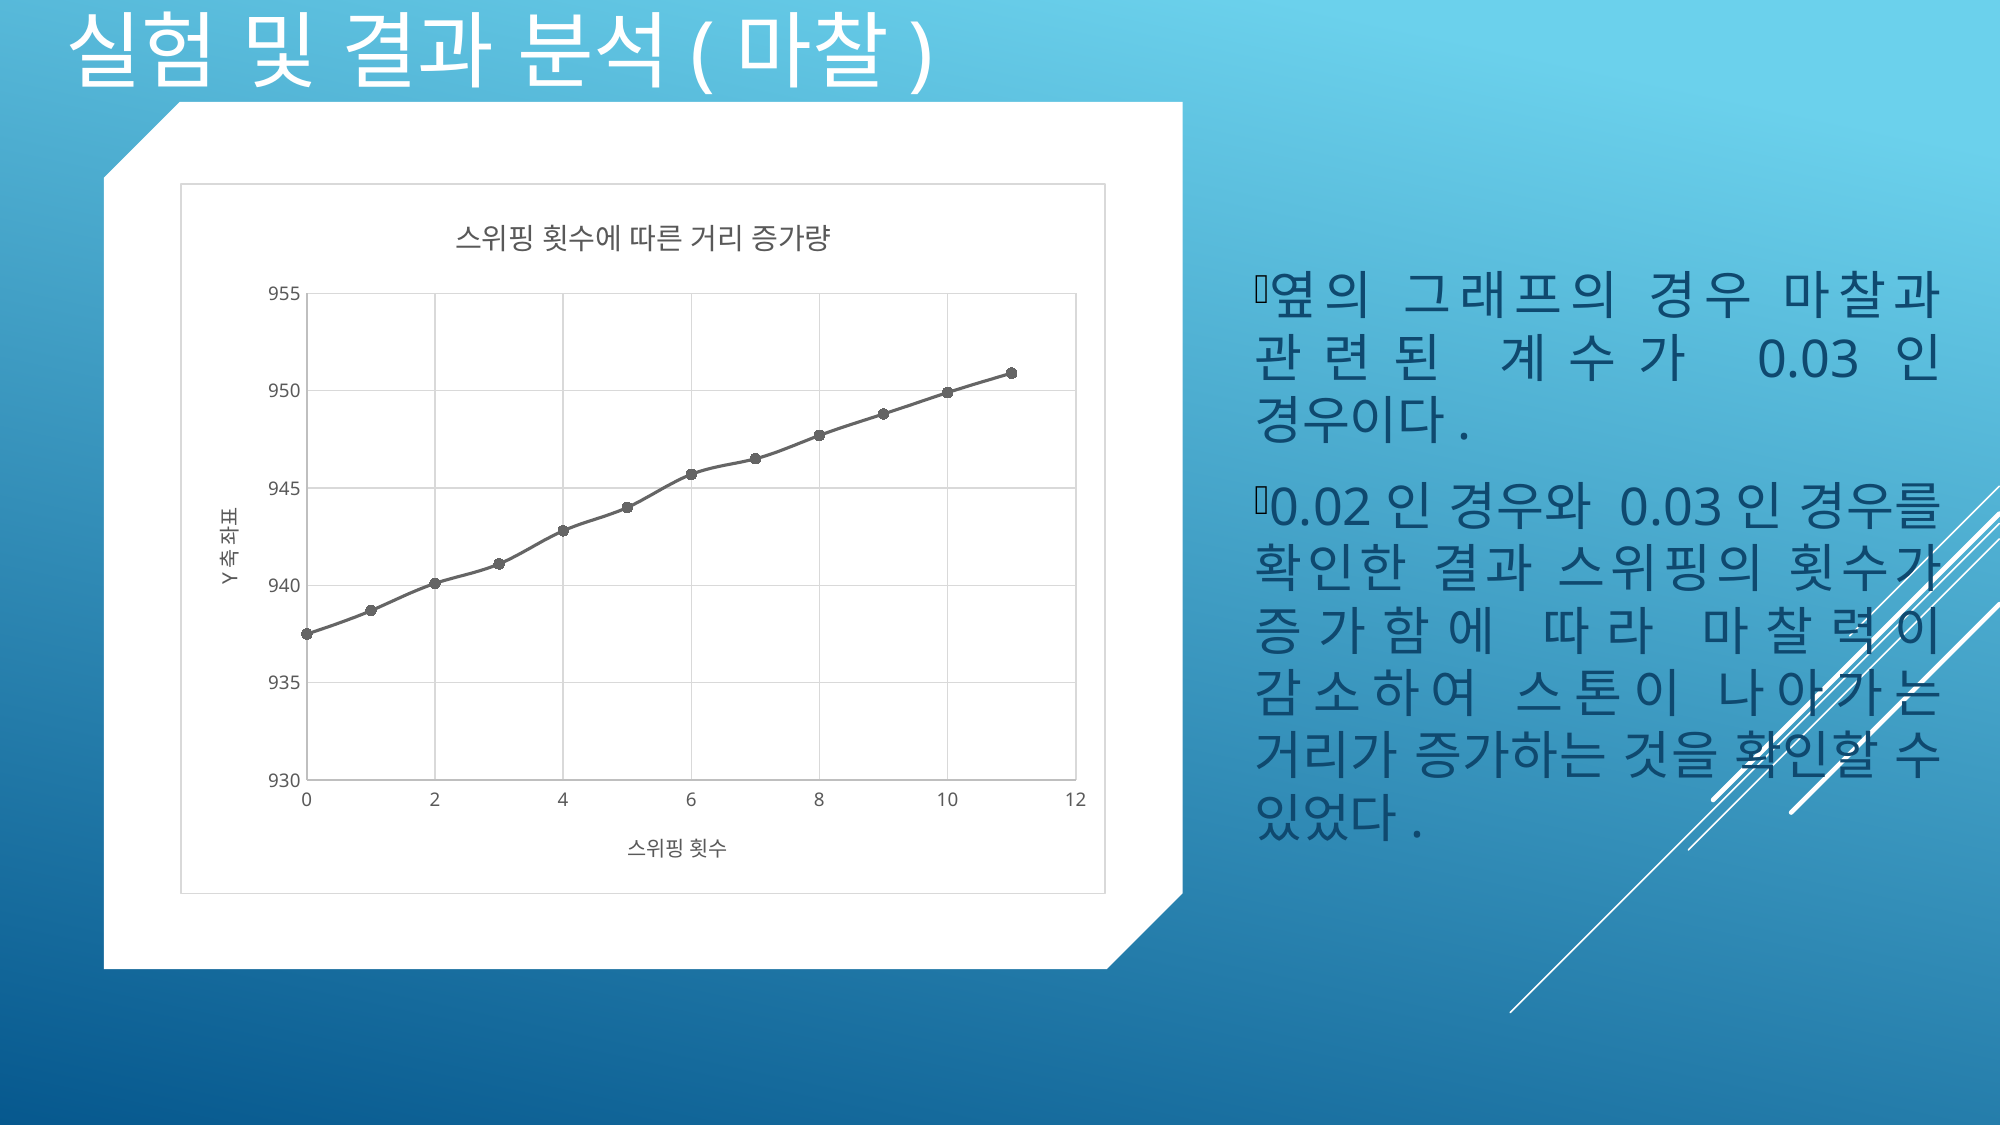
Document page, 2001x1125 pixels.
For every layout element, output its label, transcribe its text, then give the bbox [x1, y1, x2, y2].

text_box [102, 100, 1184, 971]
text_box 실험 및 결과 분석(마찰) [50, 0, 1016, 106]
text_box [0, 0, 2000, 1125]
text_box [1510, 485, 2000, 1013]
text_box 옆의 그래프의 경우 마찰과 관련된 계수가 0.03인 경우이다. 0.02인 경우와 0.03인 경우를 확인한 결과 스위핑의 횟수가 증가함에 따라 마찰력이 감소하여 스톤이 나아가는 거리가 증가하는 것을 확인할 수 있었다. [1239, 255, 1958, 916]
chart [179, 183, 1107, 895]
